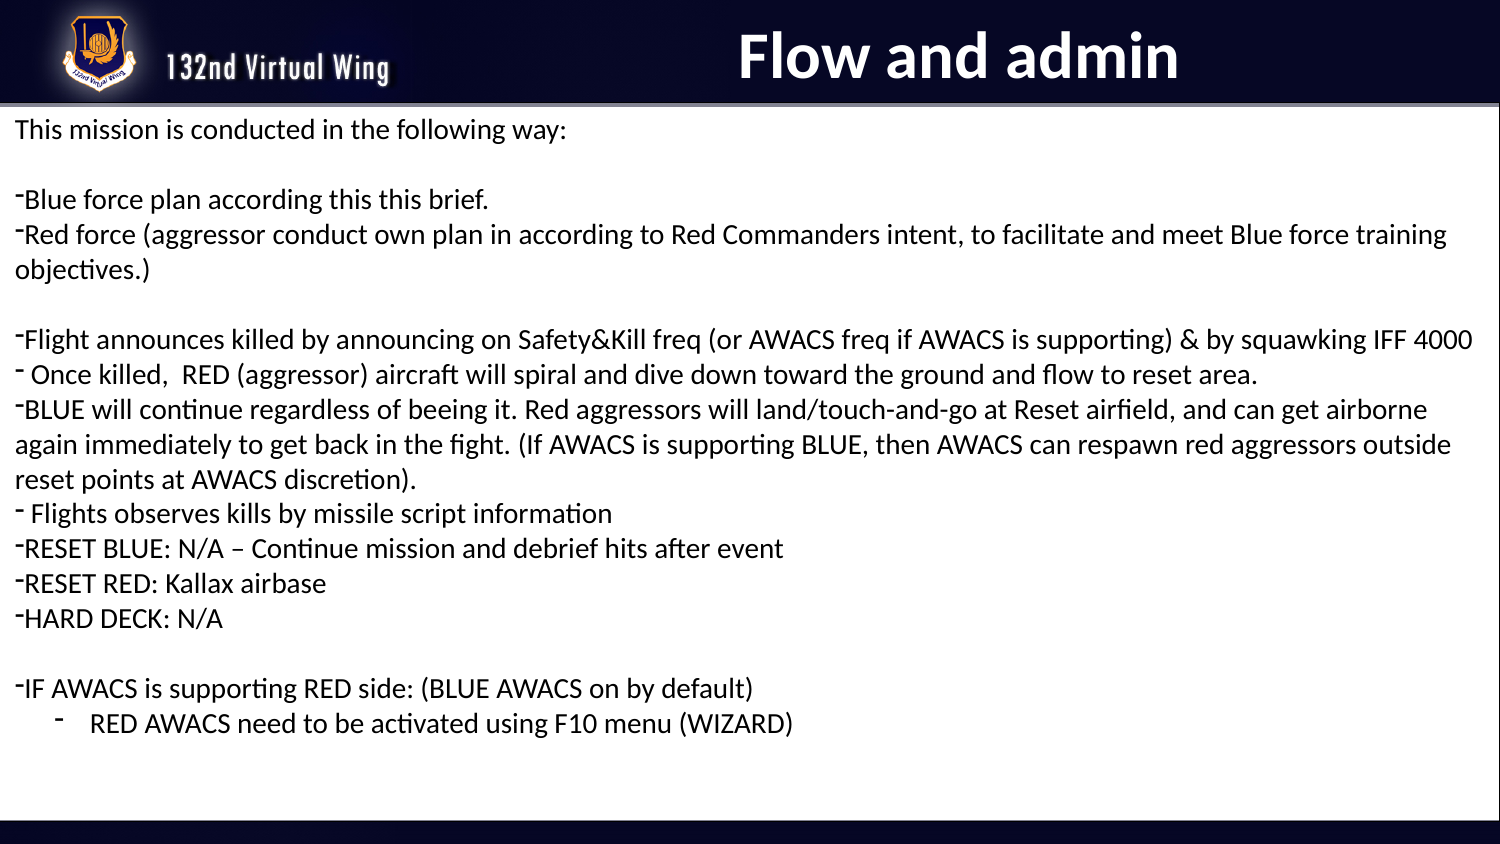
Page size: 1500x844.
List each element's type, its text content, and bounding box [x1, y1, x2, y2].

picture [0, 0, 419, 102]
text_box Flow and admin [419, 0, 1500, 105]
picture [0, 822, 1500, 844]
text_box This mission is conducted in the following way: Blue force plan according this this brief. Red force (aggressor conduct own plan in according to Red Commanders intent, to facilitate and meet Blue force training objectives.) Flight announces killed by announcing on Safety&Kill freq (or AWACS freq if AWACS is supporting) & by squawking IFF 4000 Once killed, RED (aggressor) aircraft will spiral and dive down toward the ground and flow to reset area. BLUE will continue regardless of beeing it. Red aggressors will land/touch-and-go at Reset airfield, and can get airborne again immediately to get back in the fight. (If AWACS is supporting BLUE, then AWACS can respawn red aggressors outside reset points at AWACS discretion). Flights observes kills by missile script information RESET BLUE: N/A – Continue mission and debrief hits after event RESET RED: Kallax airbase HARD DECK: N/A IF AWACS is supporting RED side: (BLUE AWACS on by default) RED AWACS need to be activated using F10 menu (WIZARD) [0, 102, 1500, 822]
